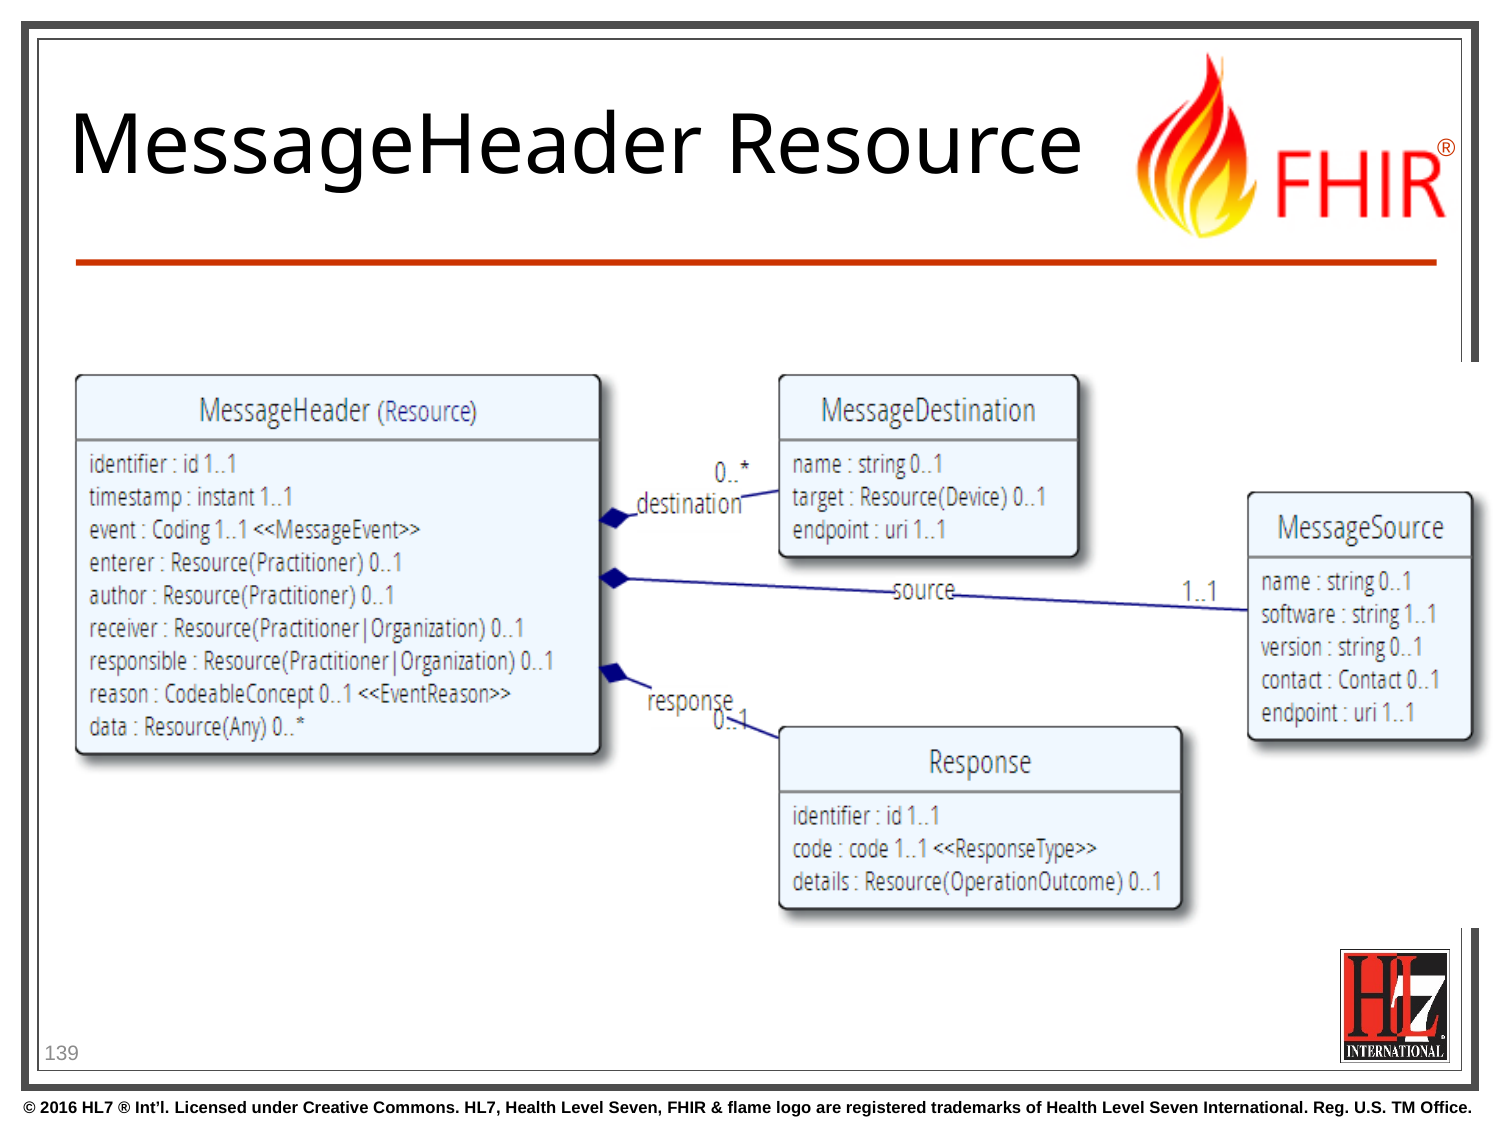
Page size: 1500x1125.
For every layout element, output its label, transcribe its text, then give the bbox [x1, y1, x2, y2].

picture [1124, 42, 1458, 249]
picture [51, 362, 1496, 929]
picture [1340, 949, 1450, 1063]
title MessageHeader Resource [53, 54, 1128, 244]
slide_number 139 [29, 1034, 148, 1071]
